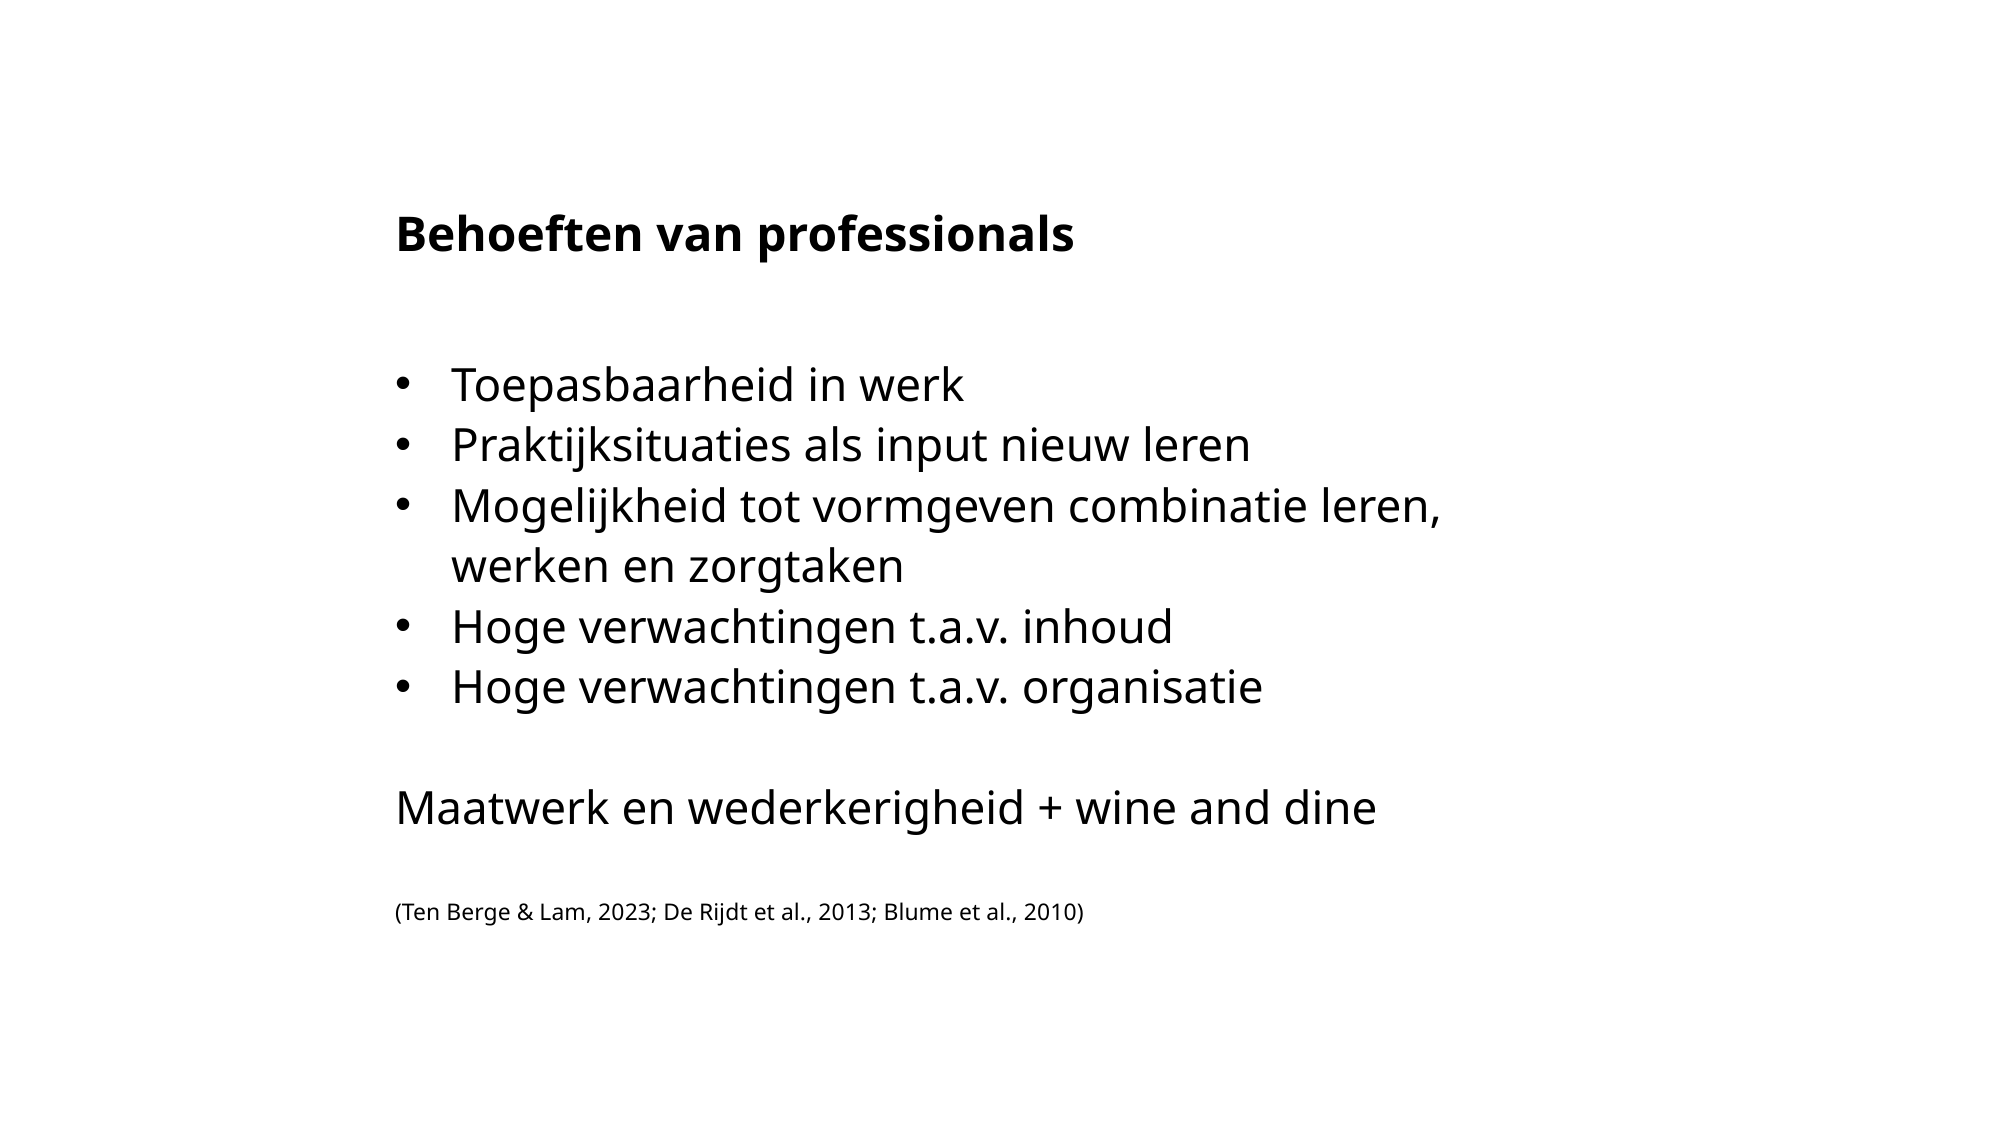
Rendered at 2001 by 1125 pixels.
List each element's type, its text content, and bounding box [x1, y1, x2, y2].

title Behoeften van professionals [380, 196, 1621, 342]
list Toepasbaarheid in werk Praktijksituaties als input nieuw leren Mogelijkheid tot vormgeven combinatie leren, werken en zorgtaken Hoge verwachtingen t.a.v. inhoud Hoge verwachtingen t.a.v. organisatie Maatwerk en wederkerigheid + wine and dine (Ten Berge & Lam, 2023; De Rijdt et al., 2013; Blume et al., 2010) [380, 342, 1621, 967]
